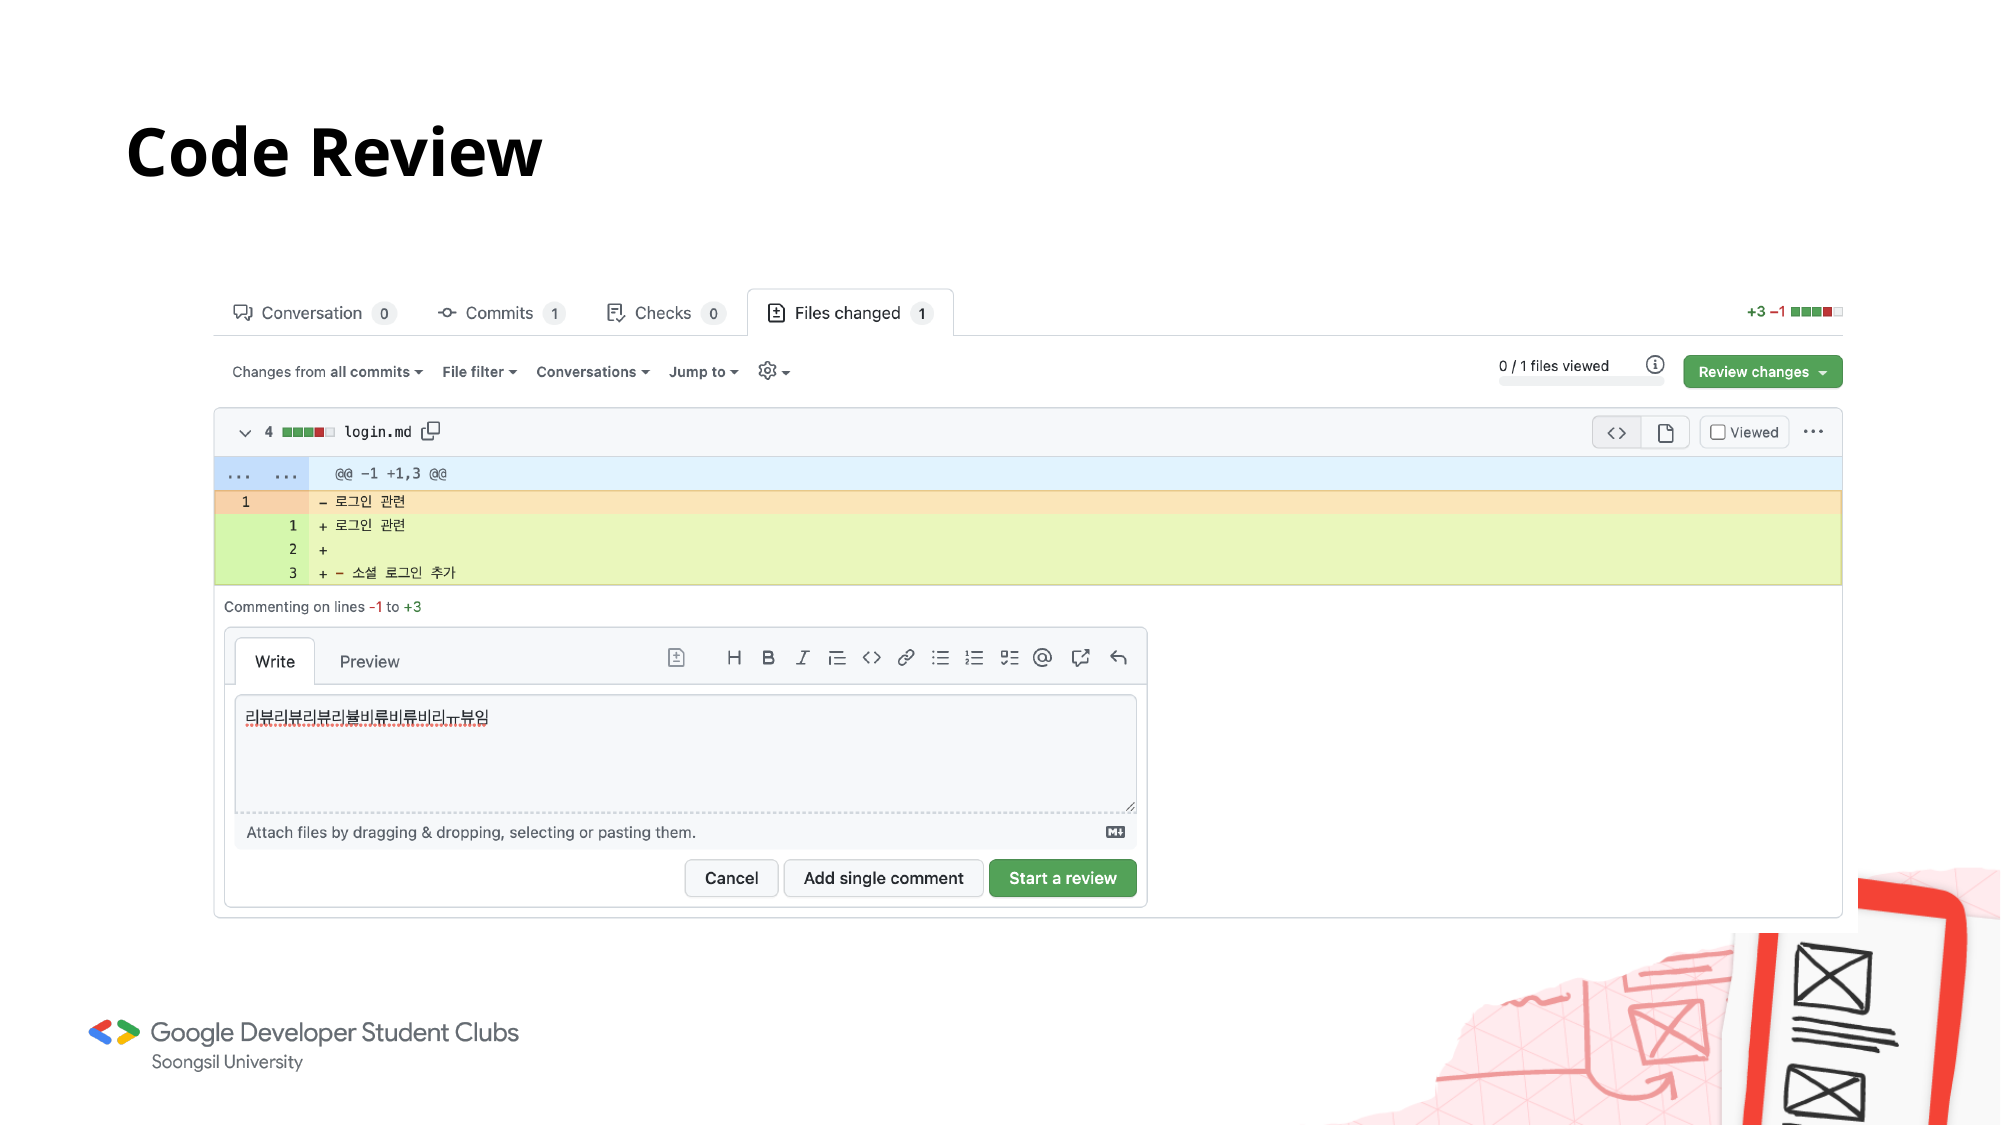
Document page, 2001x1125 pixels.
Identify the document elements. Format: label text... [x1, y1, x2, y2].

text_box Code Review [110, 102, 1112, 198]
picture [0, 0, 2001, 1125]
